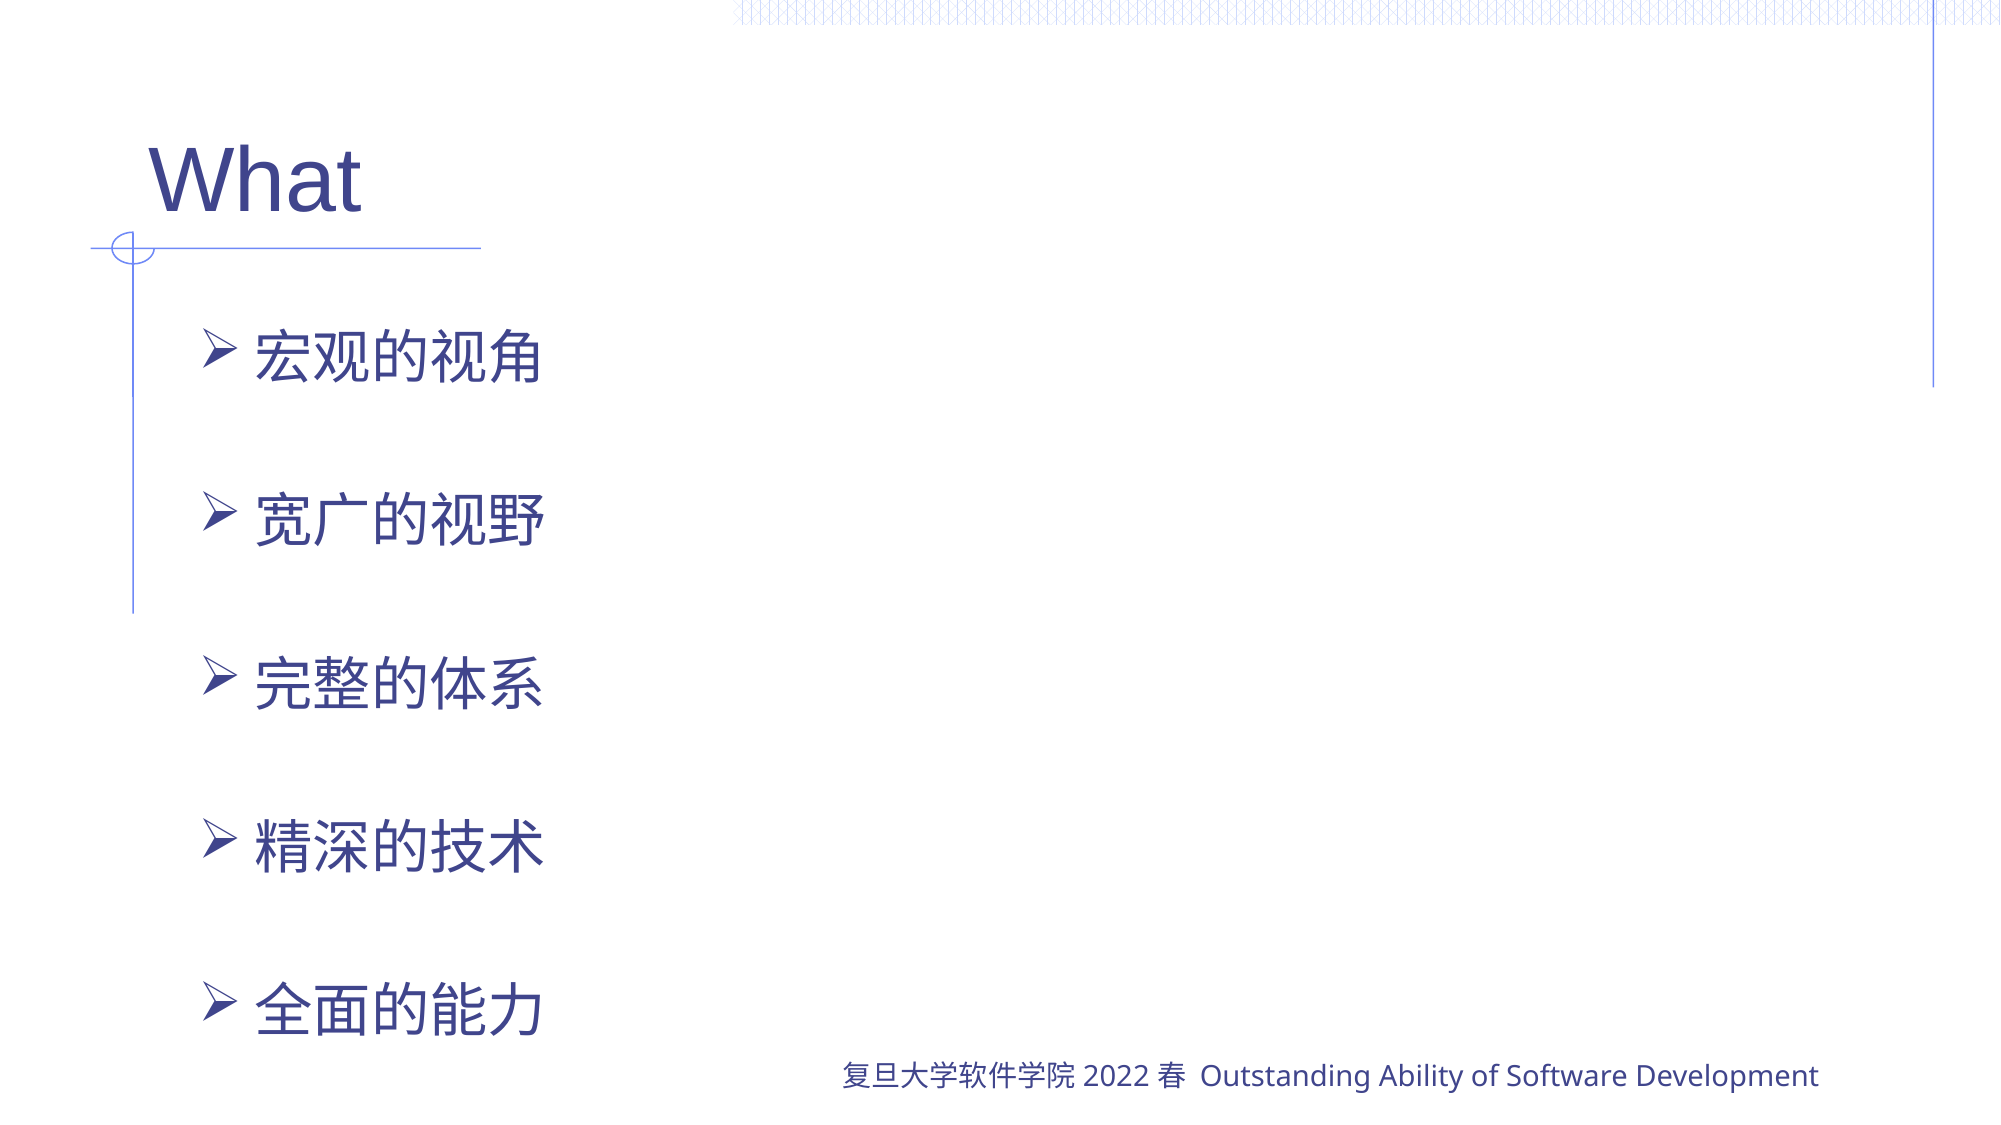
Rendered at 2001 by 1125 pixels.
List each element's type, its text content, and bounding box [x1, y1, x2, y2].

list 宏观的视角 宽广的视野 完整的体系 精深的技术 全面的能力 [183, 312, 1884, 988]
title What [133, 50, 1834, 238]
